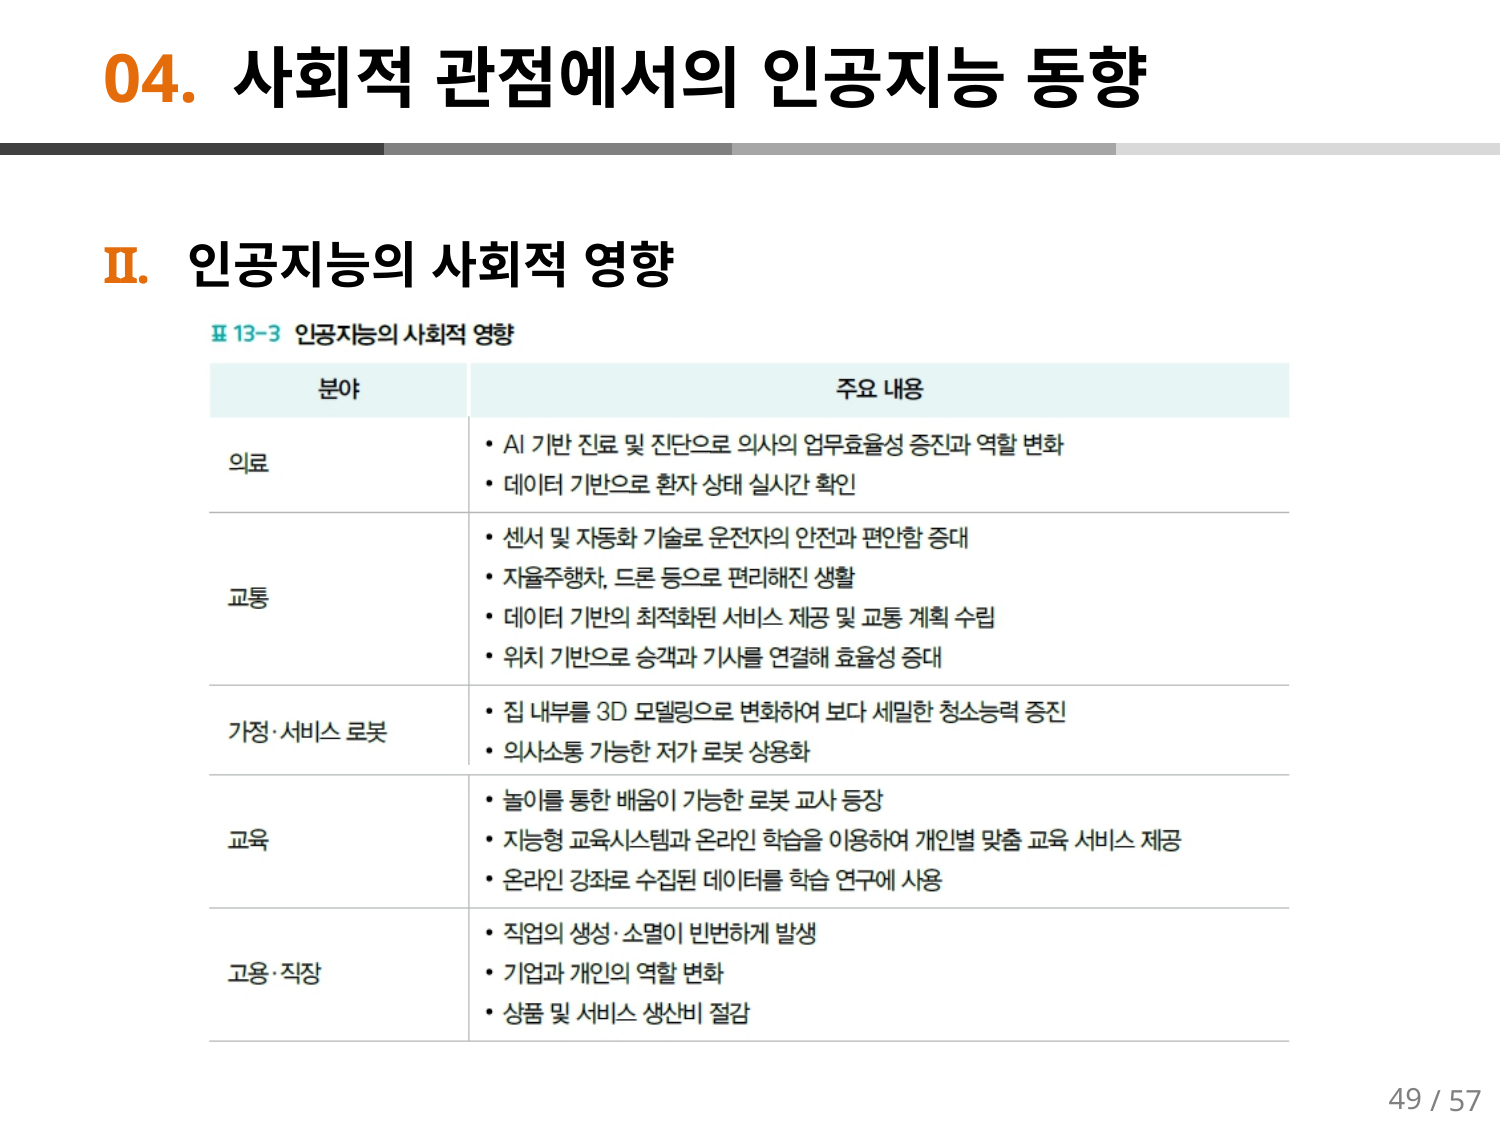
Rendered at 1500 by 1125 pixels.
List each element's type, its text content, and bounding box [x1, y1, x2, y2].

list 인공지능의 사회적 영향 [88, 196, 1436, 1095]
title 04. 사회적 관점에서의 인공지능 동향 [88, 30, 1400, 121]
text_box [204, 314, 1296, 1047]
